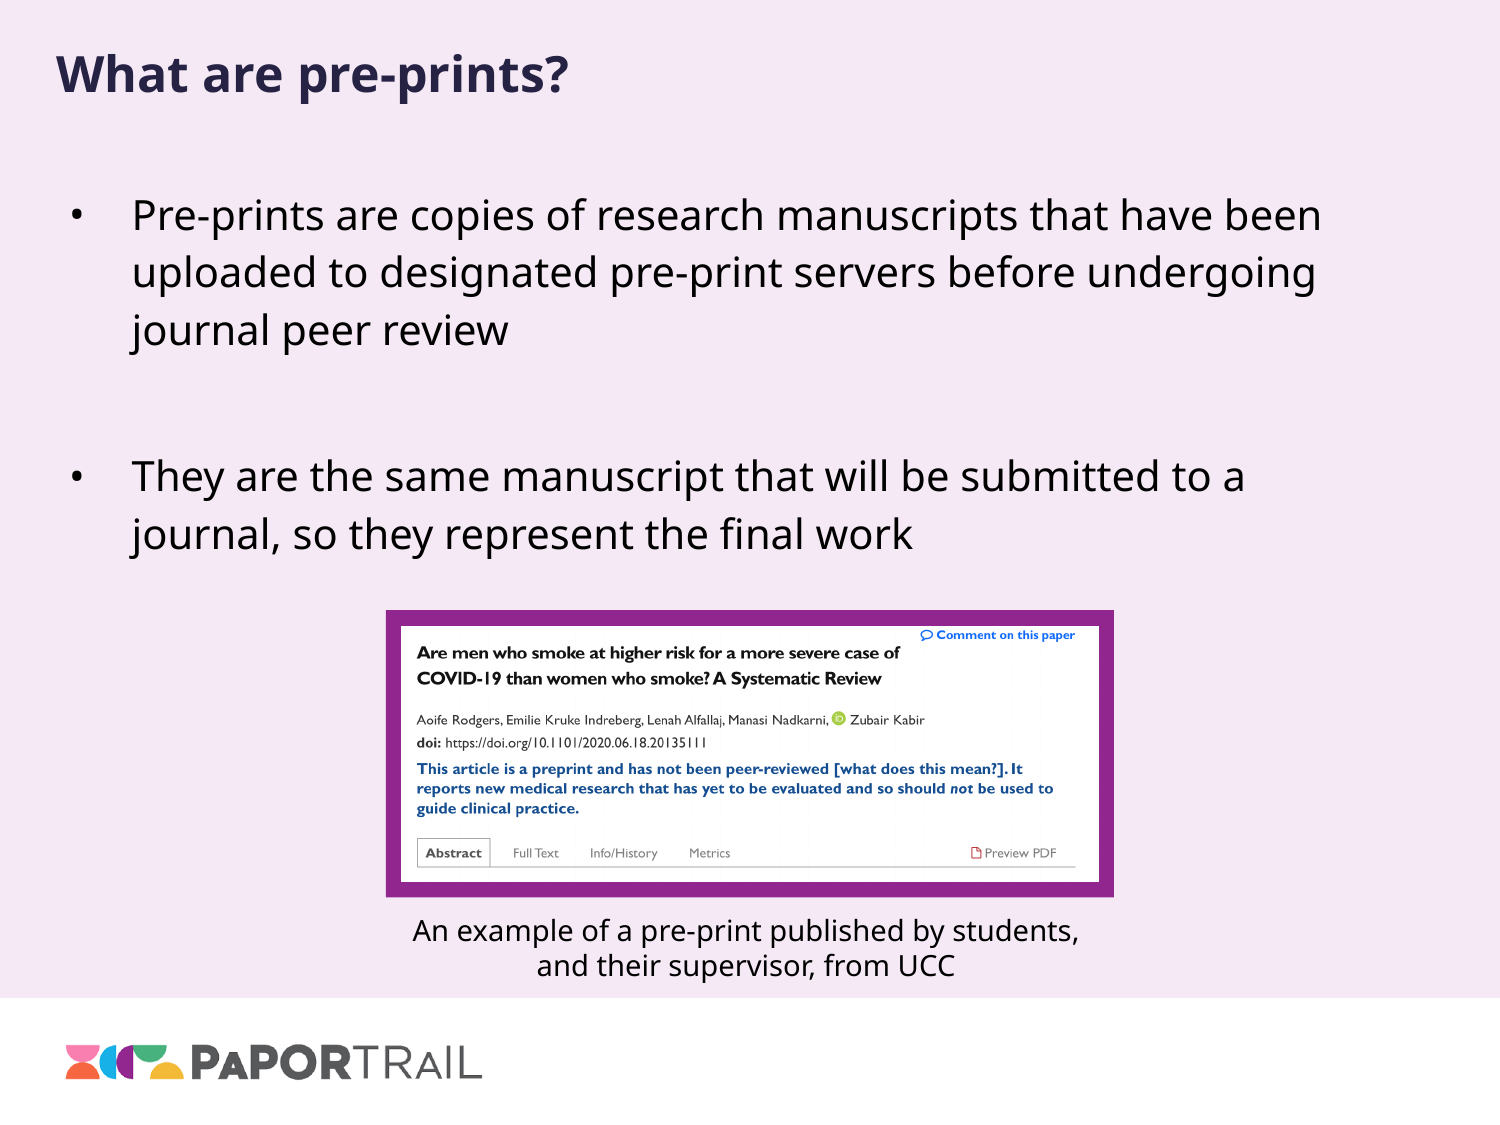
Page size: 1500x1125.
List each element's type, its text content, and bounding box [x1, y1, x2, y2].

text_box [385, 609, 1115, 999]
picture [0, 0, 1500, 1125]
title What are pre-prints? [41, 41, 1457, 174]
list Pre-prints are copies of research manuscripts that have been uploaded to designated pre-print servers before undergoing journal peer review They are the same manuscript that will be submitted to a journal, so they represent the final work [41, 174, 1391, 1125]
